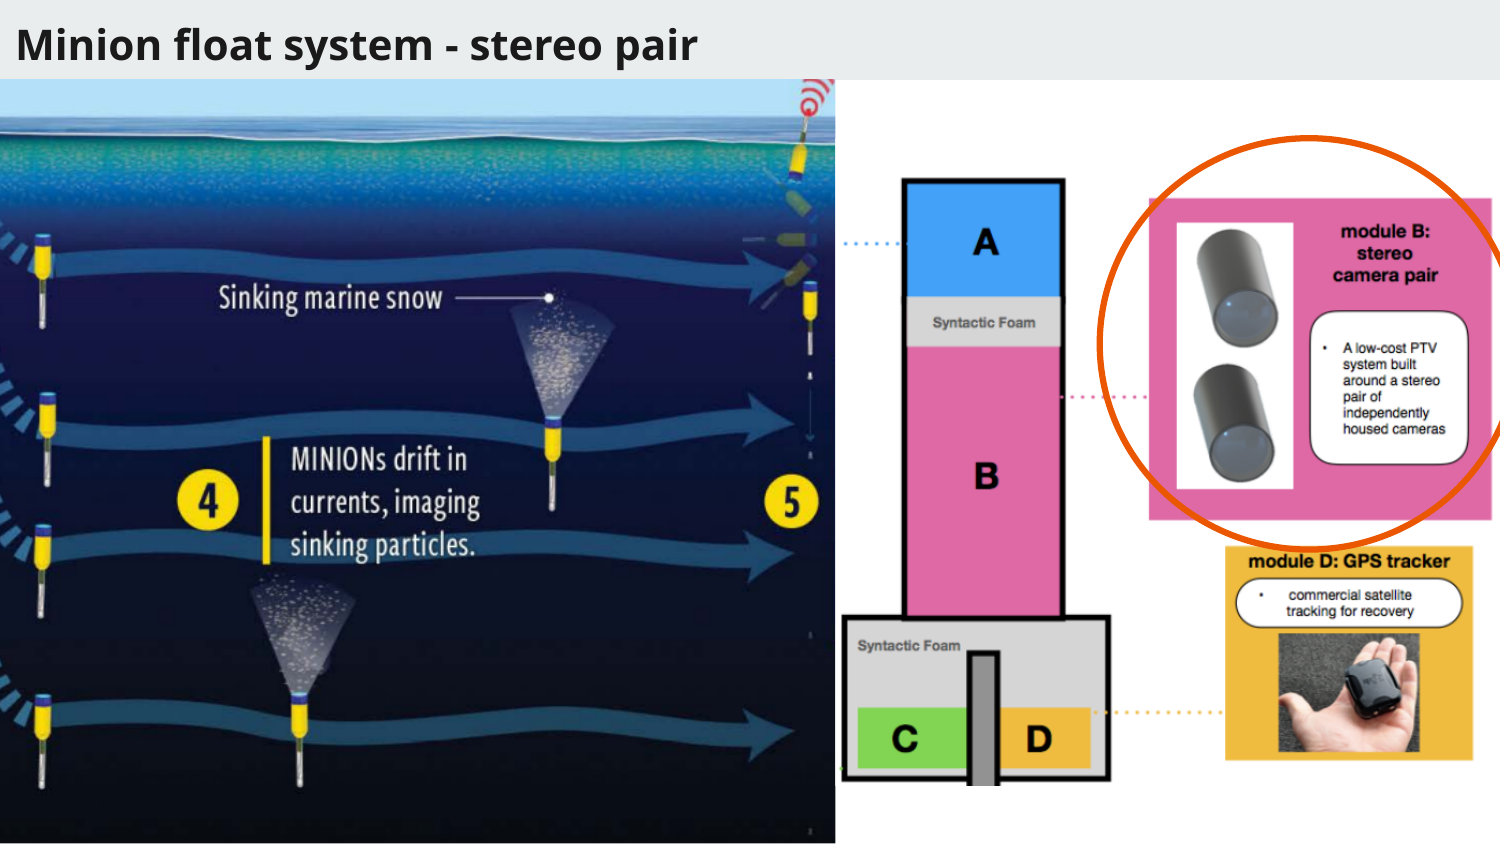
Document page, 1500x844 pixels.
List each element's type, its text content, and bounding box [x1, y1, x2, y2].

title Minion float system - stereo pair [0, 0, 1262, 88]
picture [0, 79, 1500, 844]
